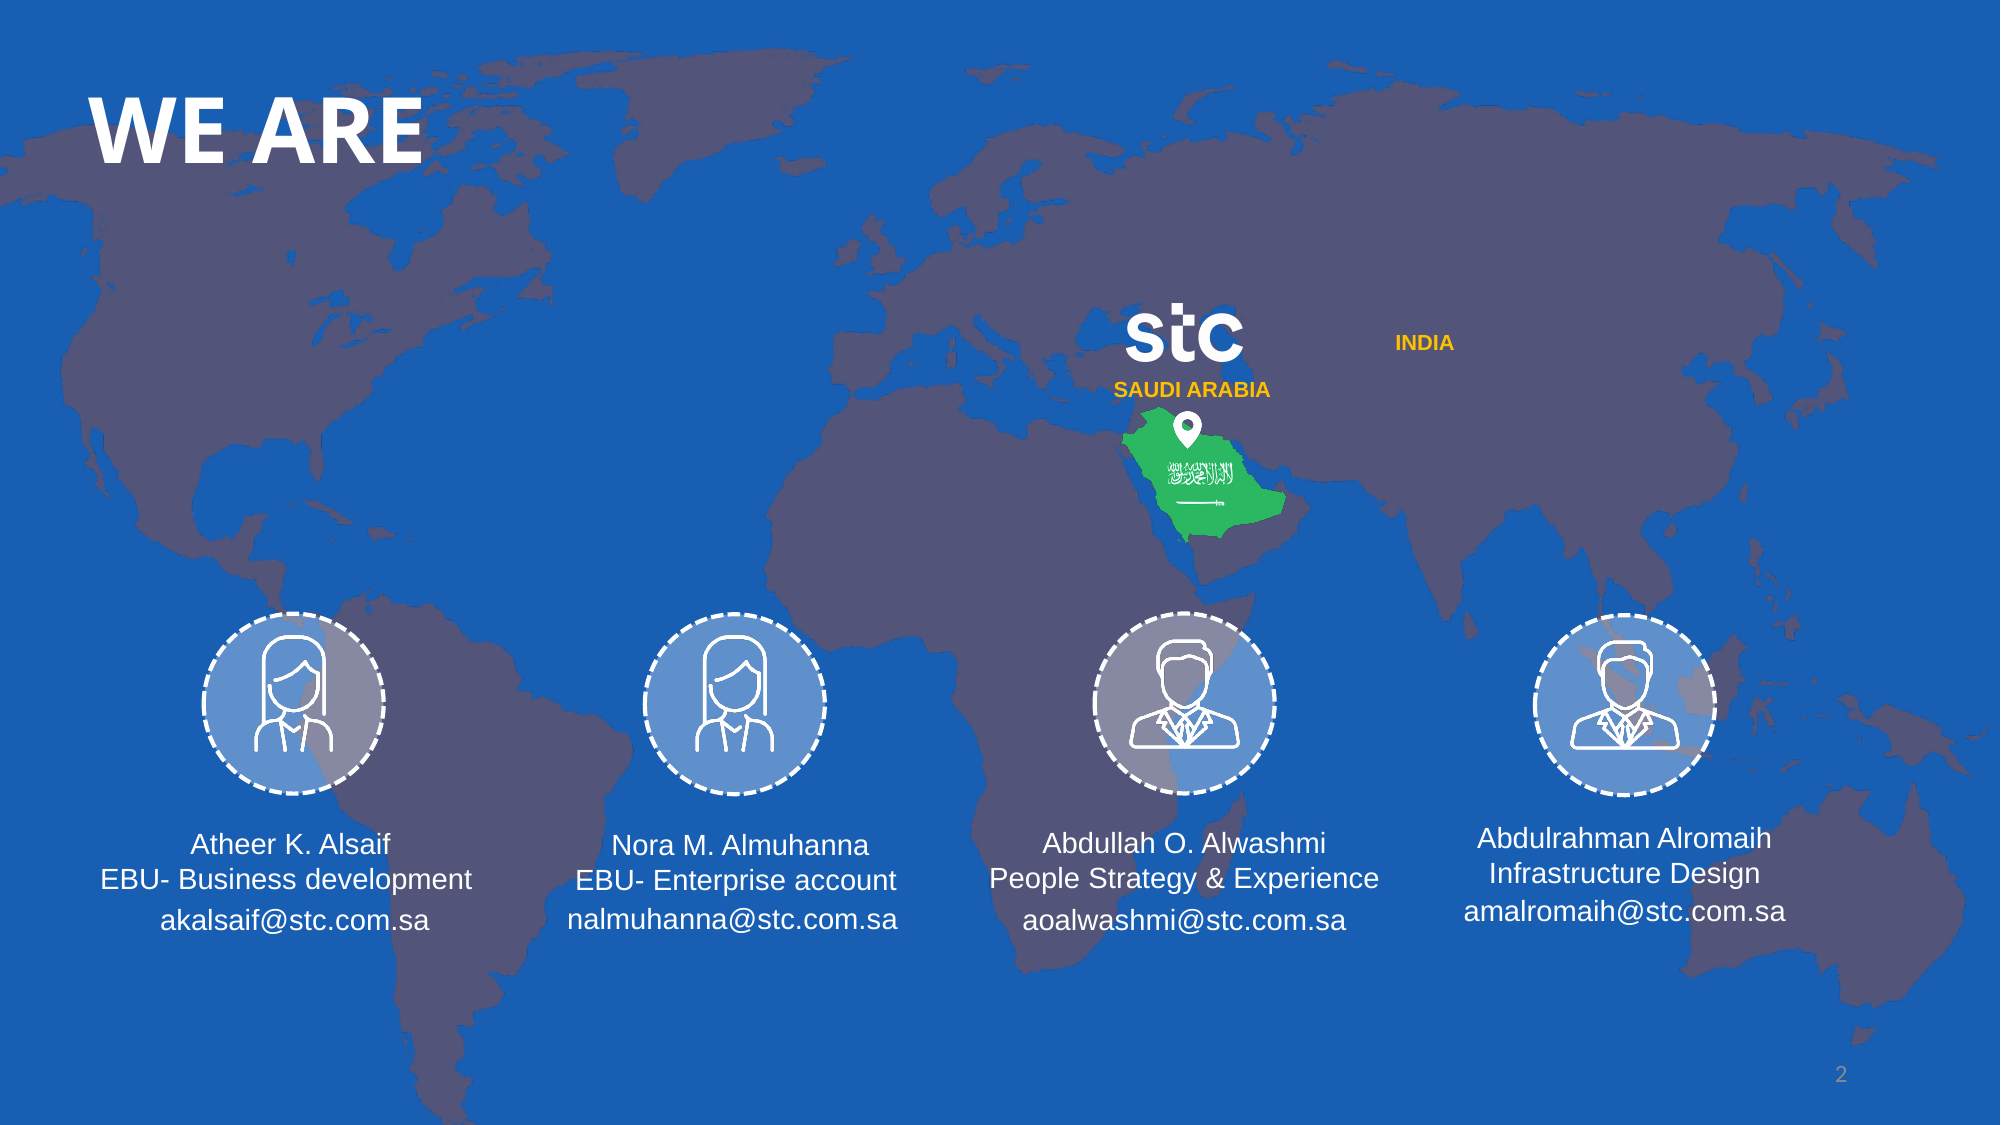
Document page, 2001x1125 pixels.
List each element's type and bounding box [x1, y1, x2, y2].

text_box [1087, 375, 1298, 449]
text_box [973, 613, 1396, 945]
picture [1120, 449, 1286, 543]
text_box [1447, 614, 1803, 936]
text_box [0, 0, 2000, 1125]
picture [1126, 303, 1243, 362]
text_box [81, 613, 500, 945]
text_box [551, 613, 922, 944]
